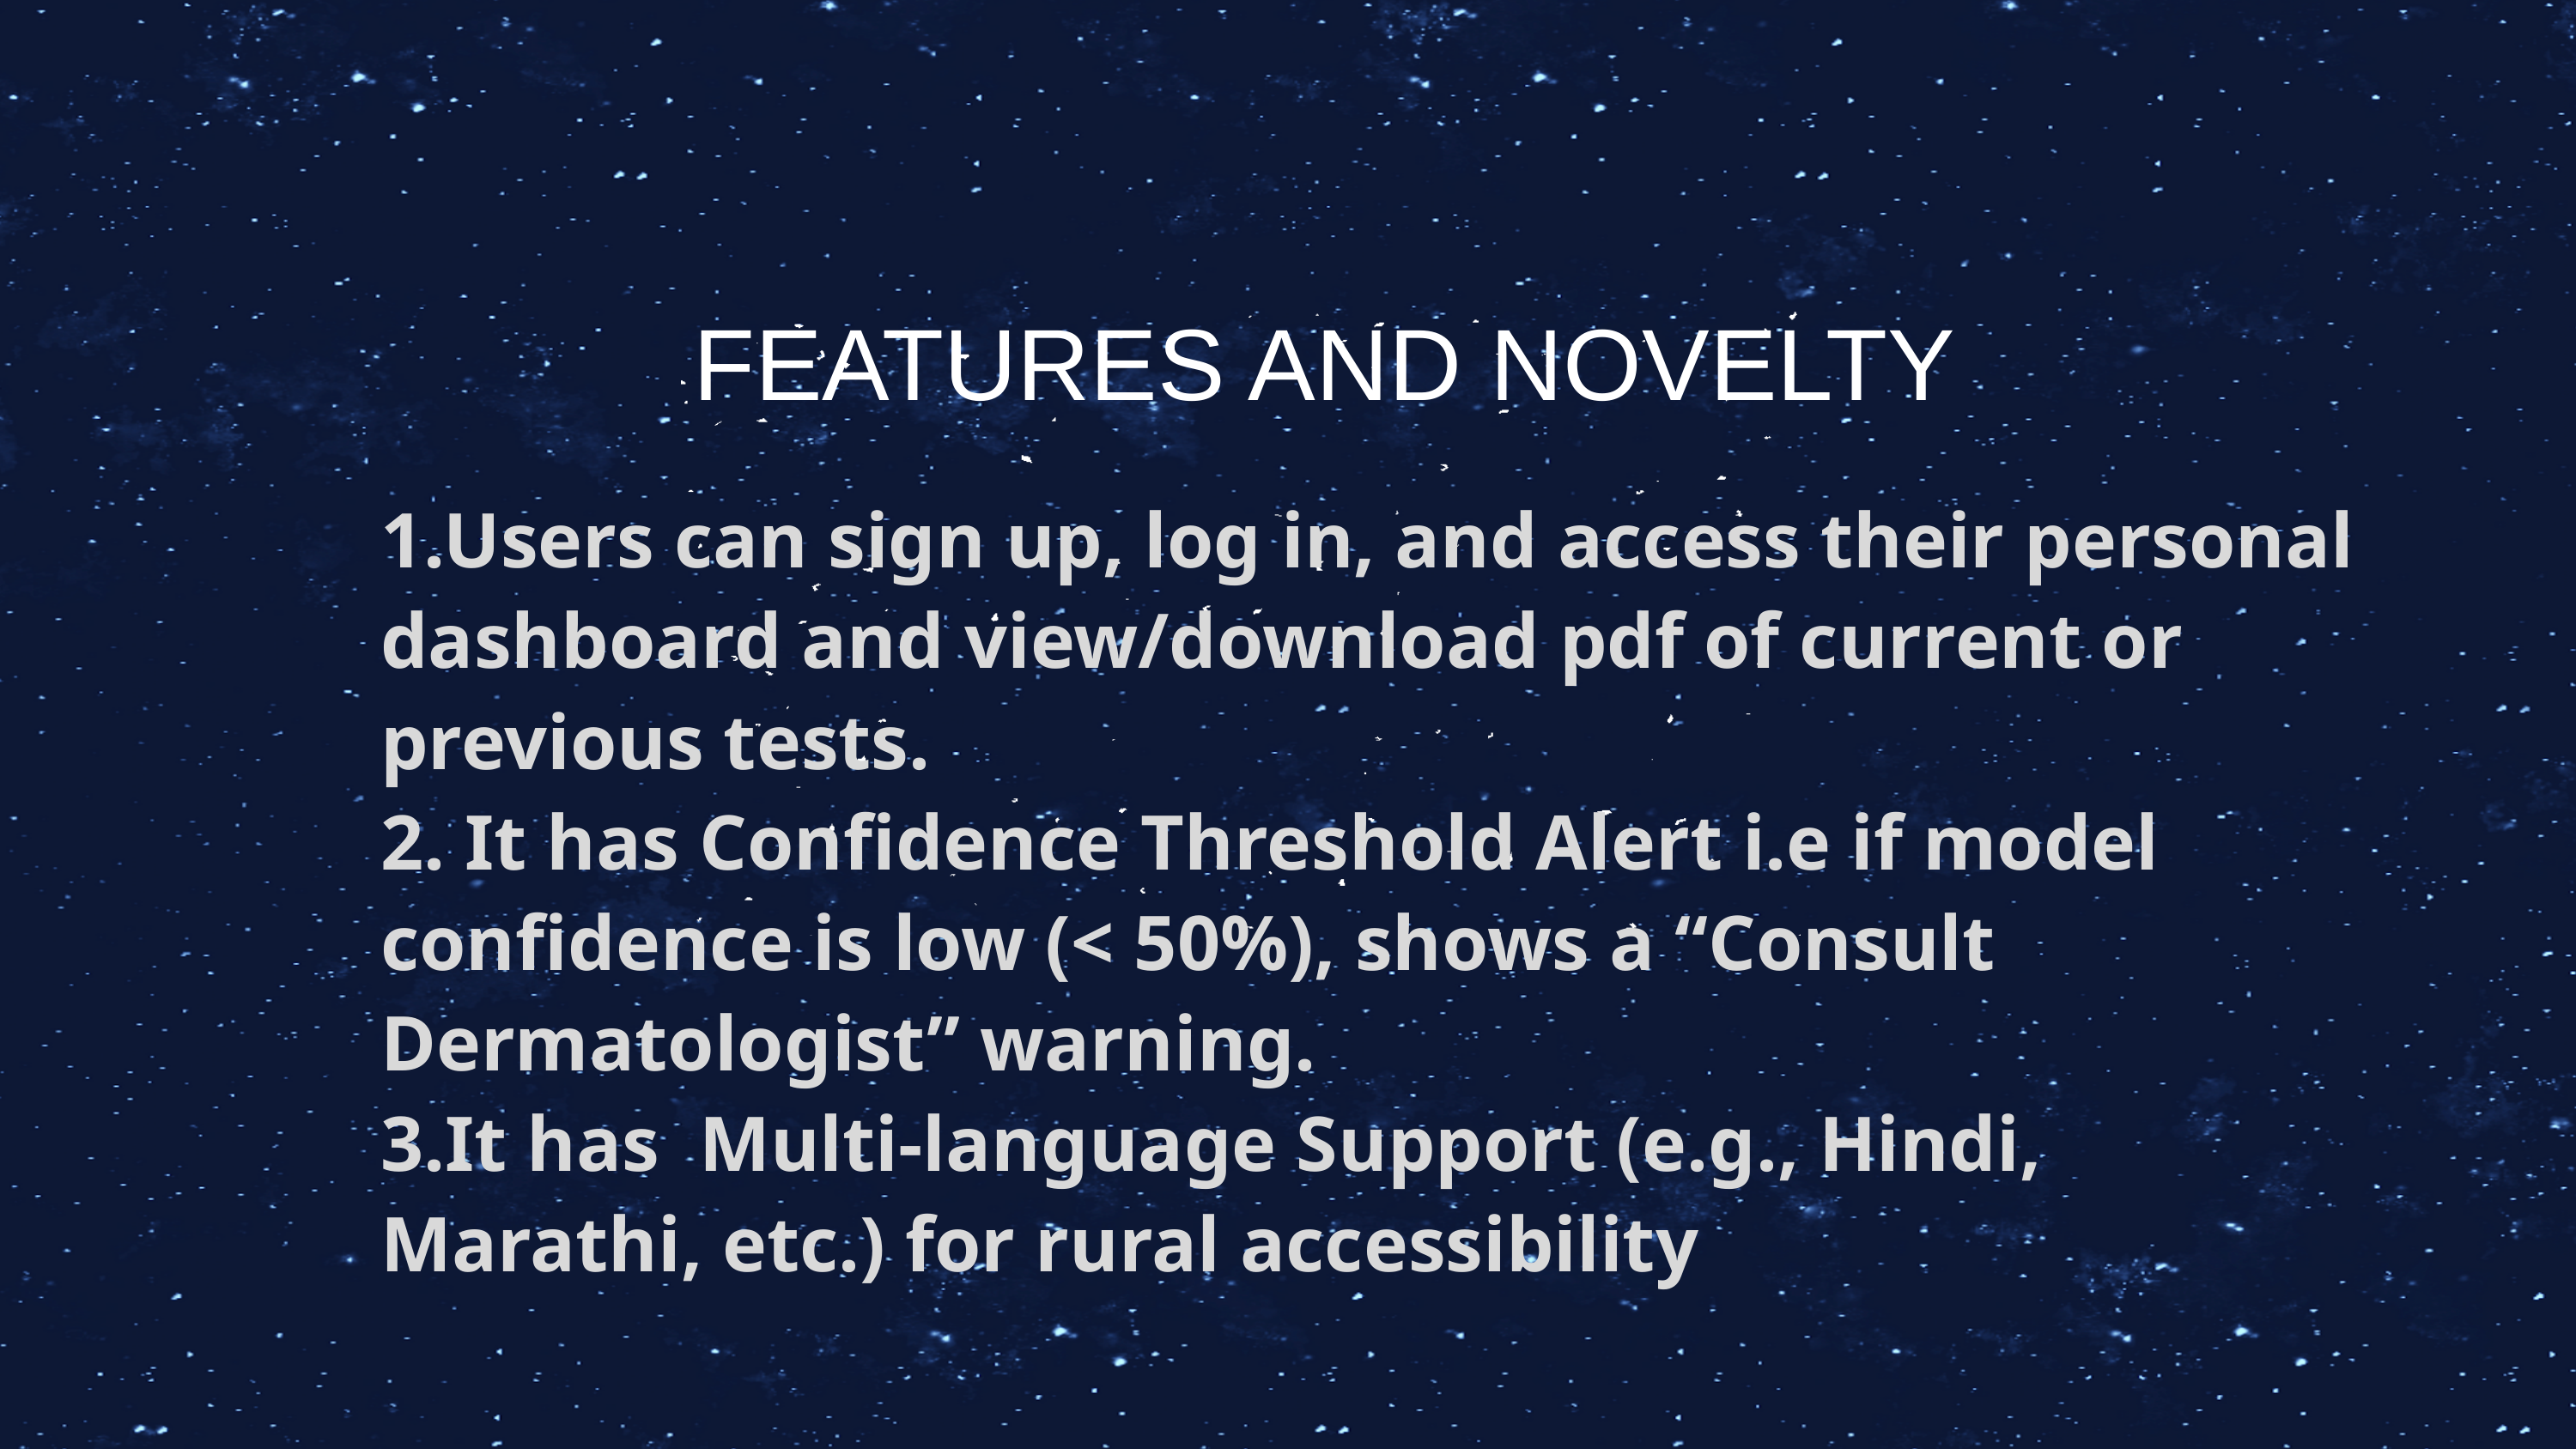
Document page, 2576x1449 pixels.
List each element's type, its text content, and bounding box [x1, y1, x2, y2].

text_box FEATURES AND NOVELTY [680, 288, 1967, 421]
picture [680, 307, 1801, 936]
text_box [0, 0, 2576, 1449]
text_box 1.Users can sign up, log in, and access their personal dashboard and view/download pdf of current or previous tests. 2. It has Confidence Threshold Alert i.e if model confidence is low (< 50%), shows a “Consult Dermatologist” warning. 3.It has Multi-language Support (e.g., Hindi, Marathi, etc.) for rural accessibility [380, 482, 2363, 1287]
